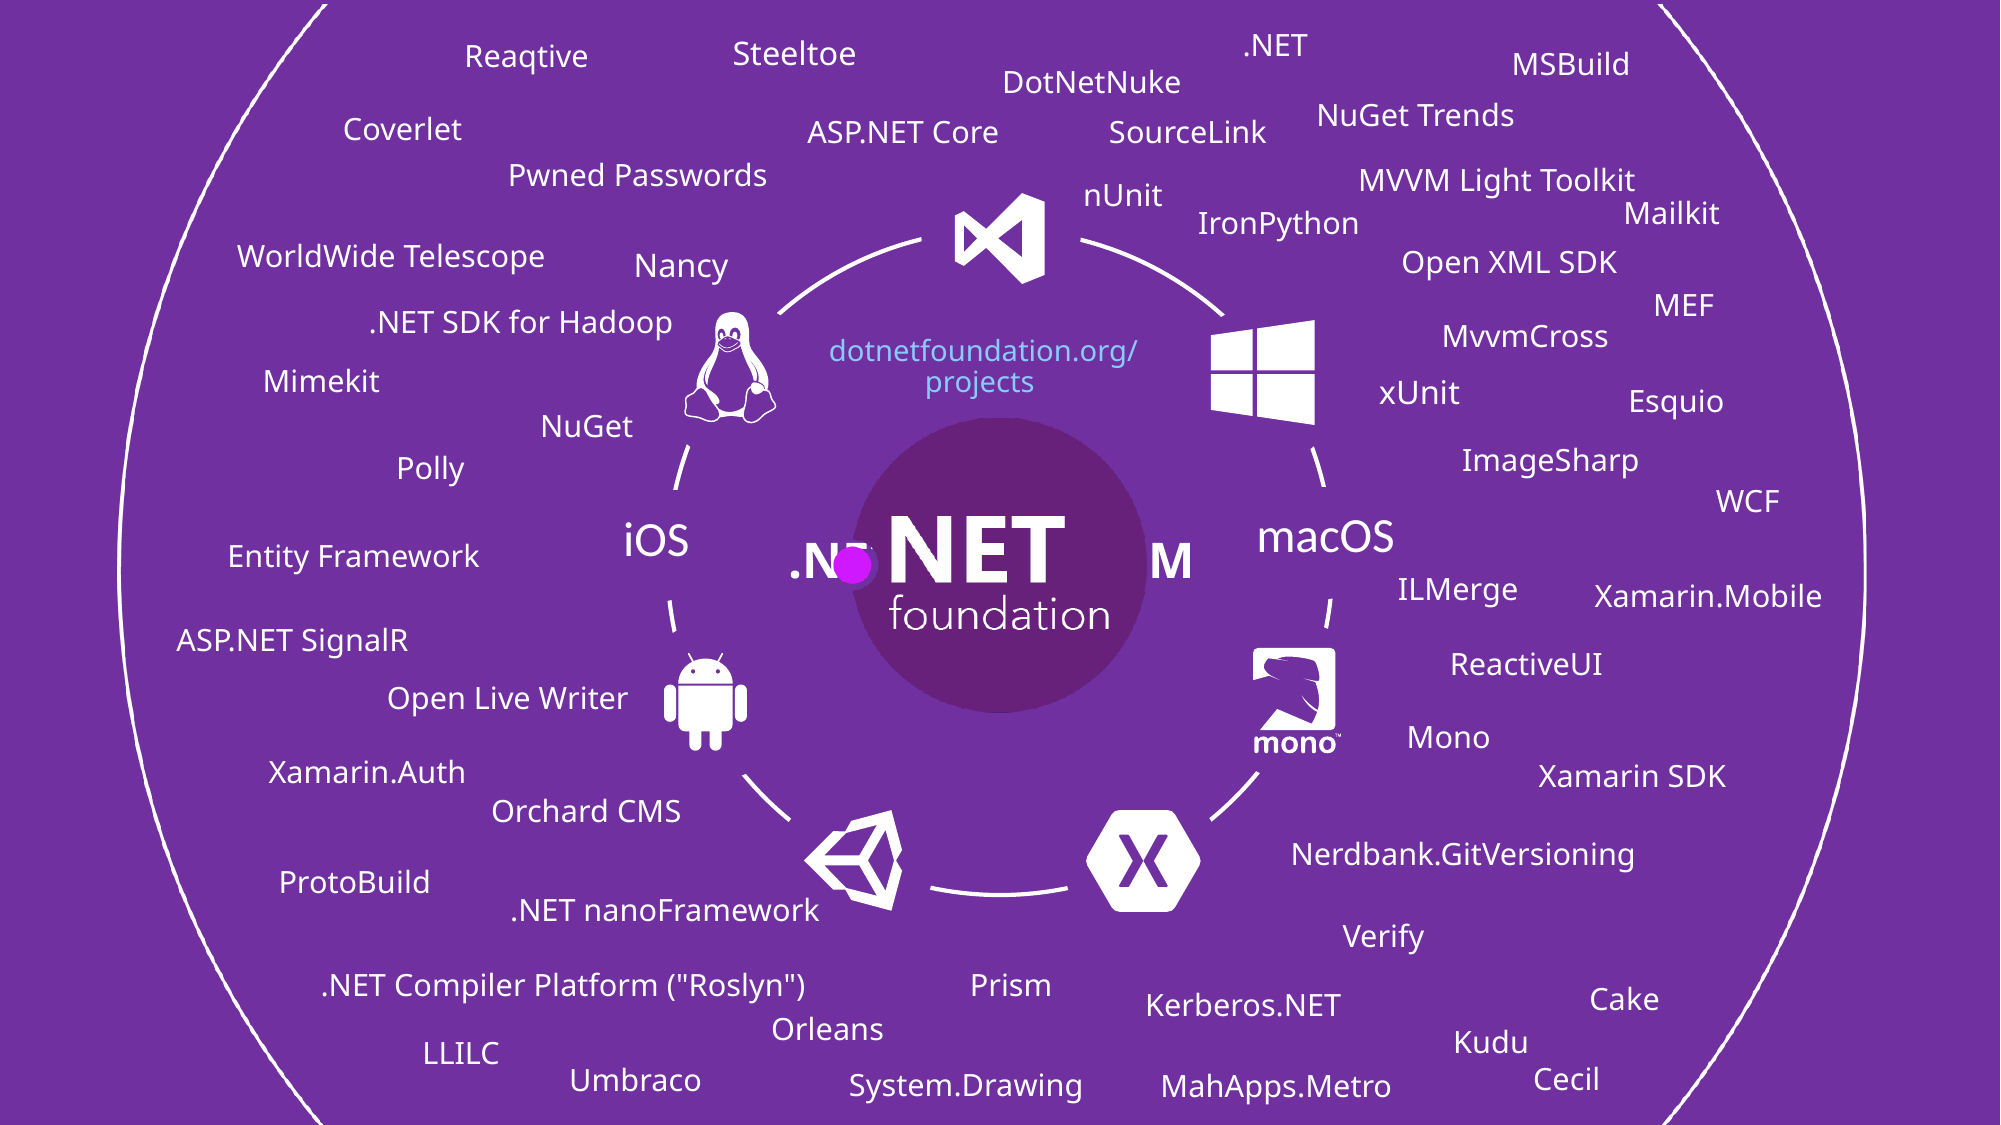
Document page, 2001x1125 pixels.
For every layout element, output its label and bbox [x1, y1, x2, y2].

text_box [592, 489, 731, 603]
text_box [116, 3, 1867, 1125]
